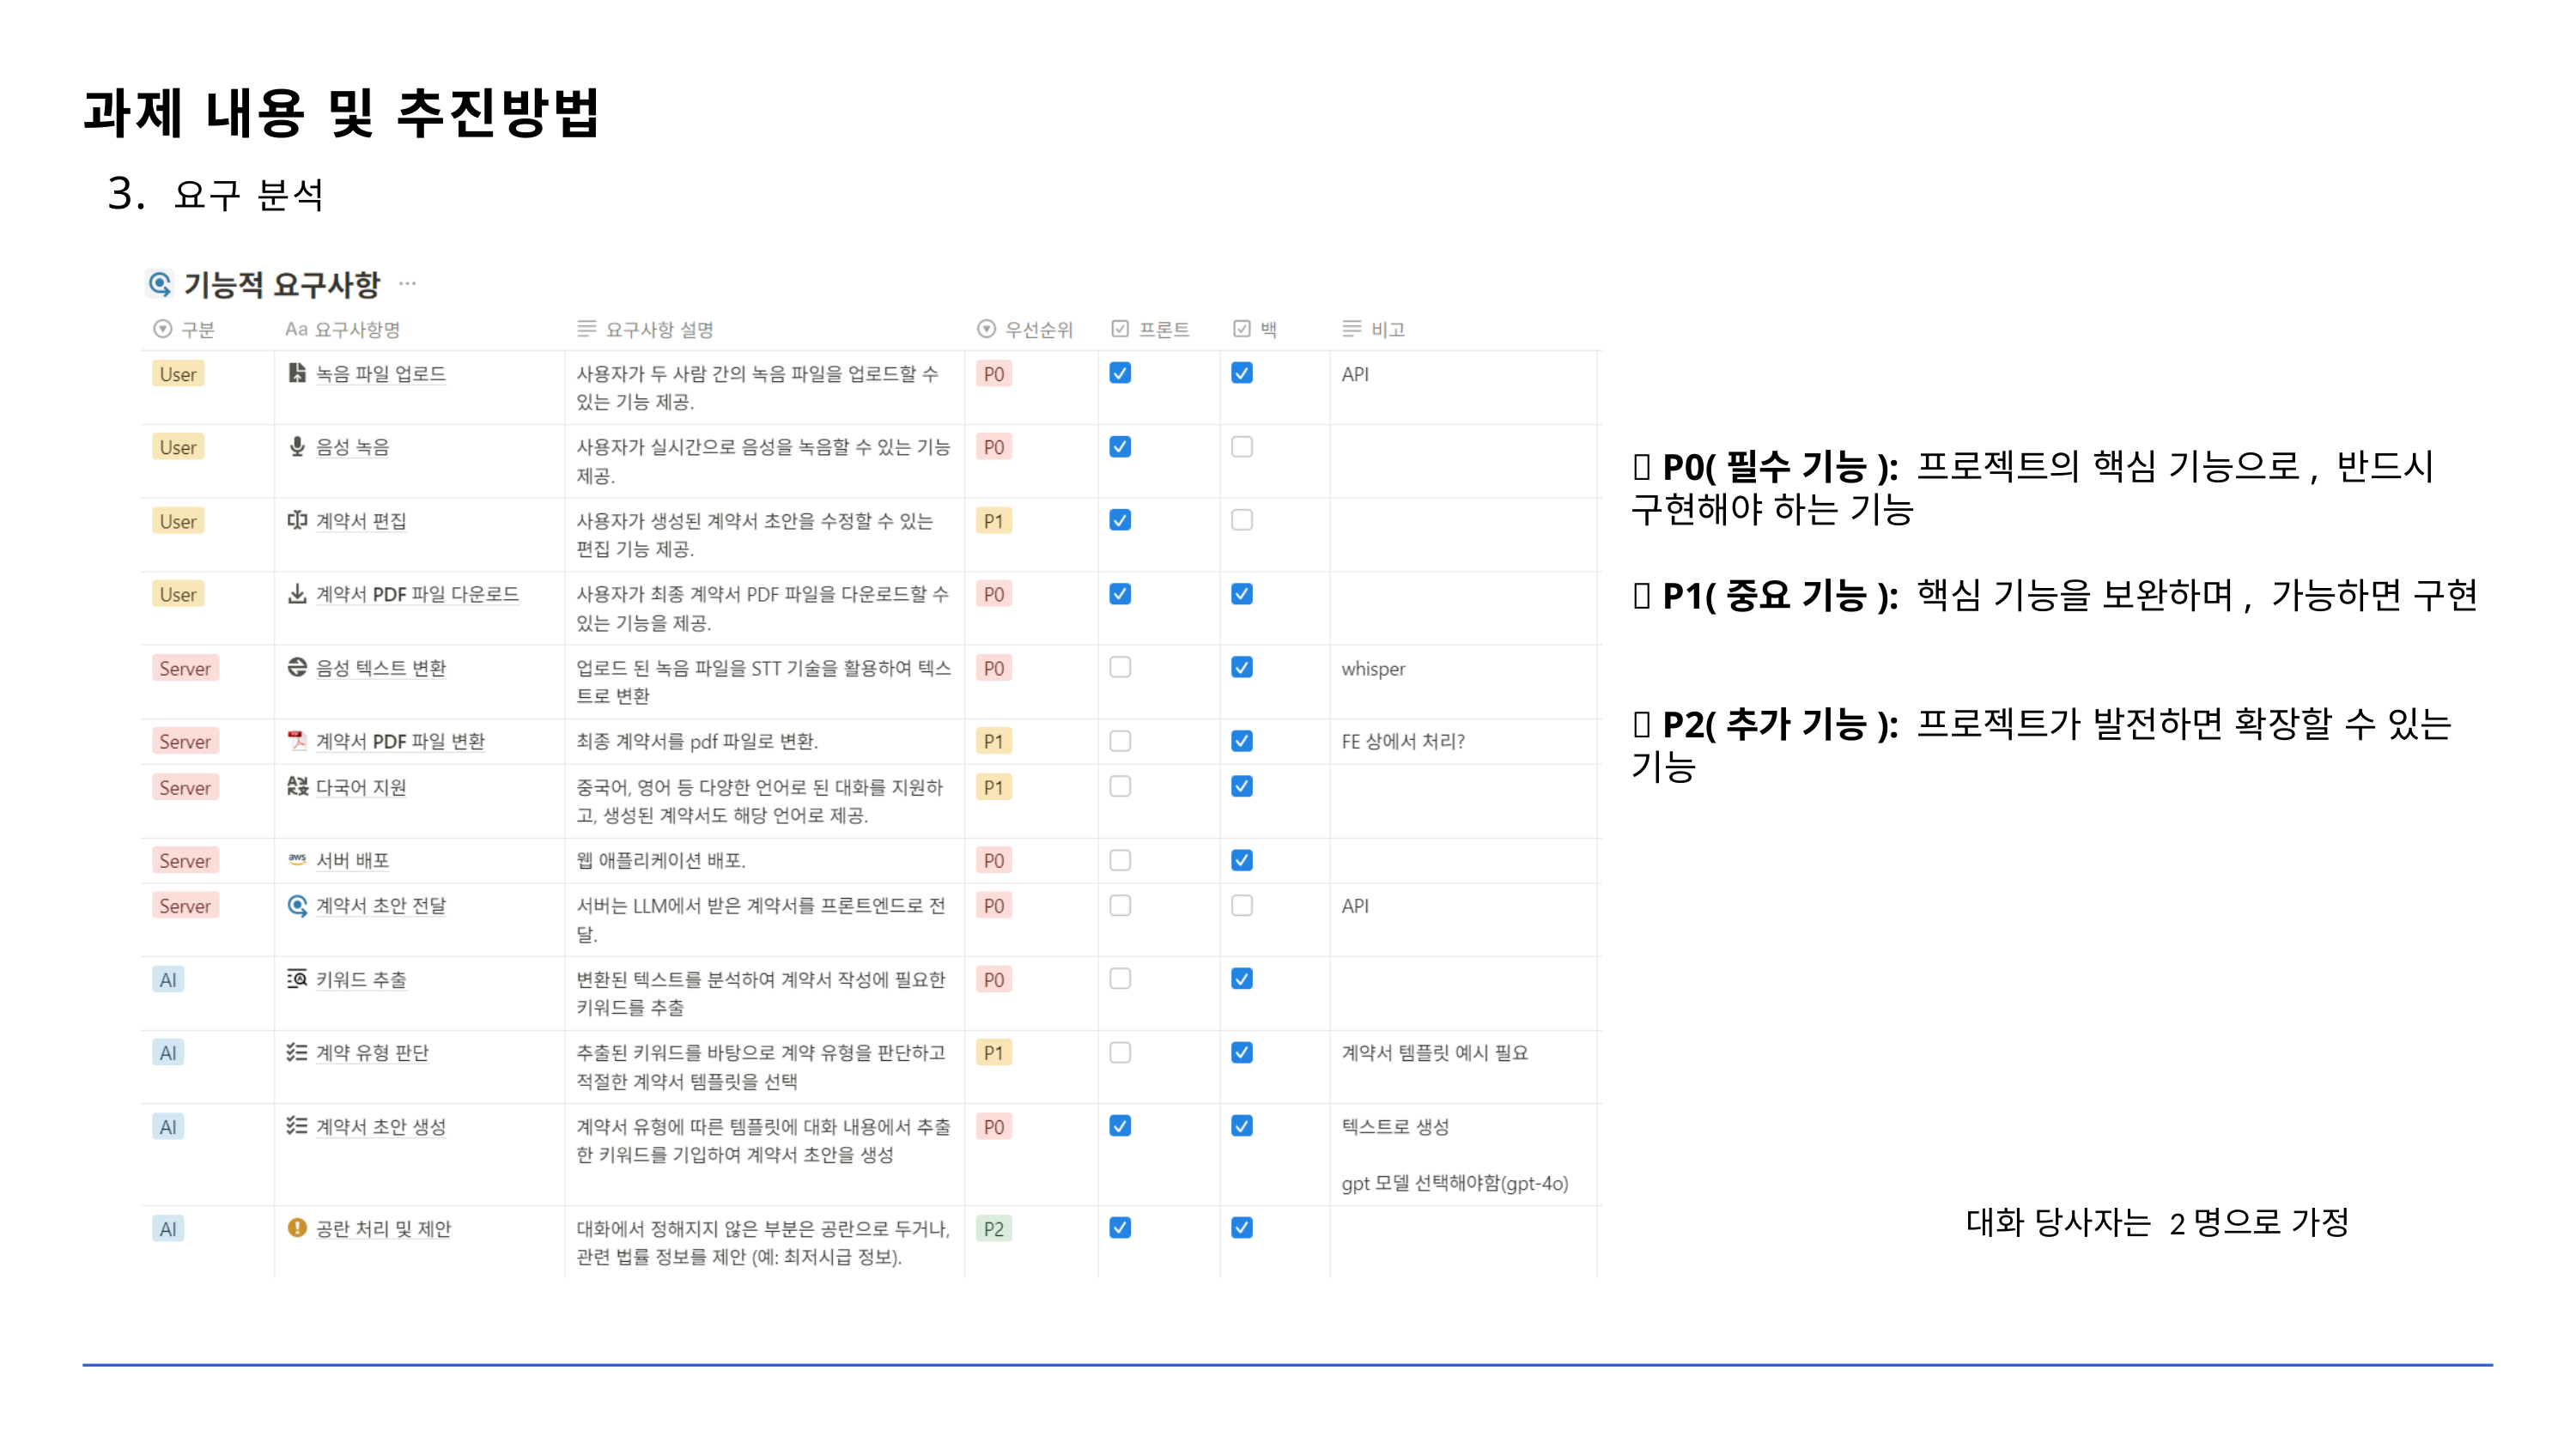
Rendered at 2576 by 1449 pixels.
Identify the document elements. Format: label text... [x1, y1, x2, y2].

text_box 3. 요구 분석 [106, 168, 529, 218]
picture [128, 265, 1602, 1278]
text_box 대화 당사자는 2명으로 가정 [1953, 1196, 2396, 1248]
text_box 과제 내용 및 추진방법 [82, 85, 665, 145]
text_box 🔹 P0(필수 기능): 프로젝트의 핵심 기능으로, 반드시 구현해야 하는 기능 🔹 P1(중요 기능): 핵심 기능을 보완하며, 가능하면 구현 🔹 P2(추가 기능): 프로젝트가 발전하면 확장할 수 있는 기능 [1631, 391, 2512, 789]
